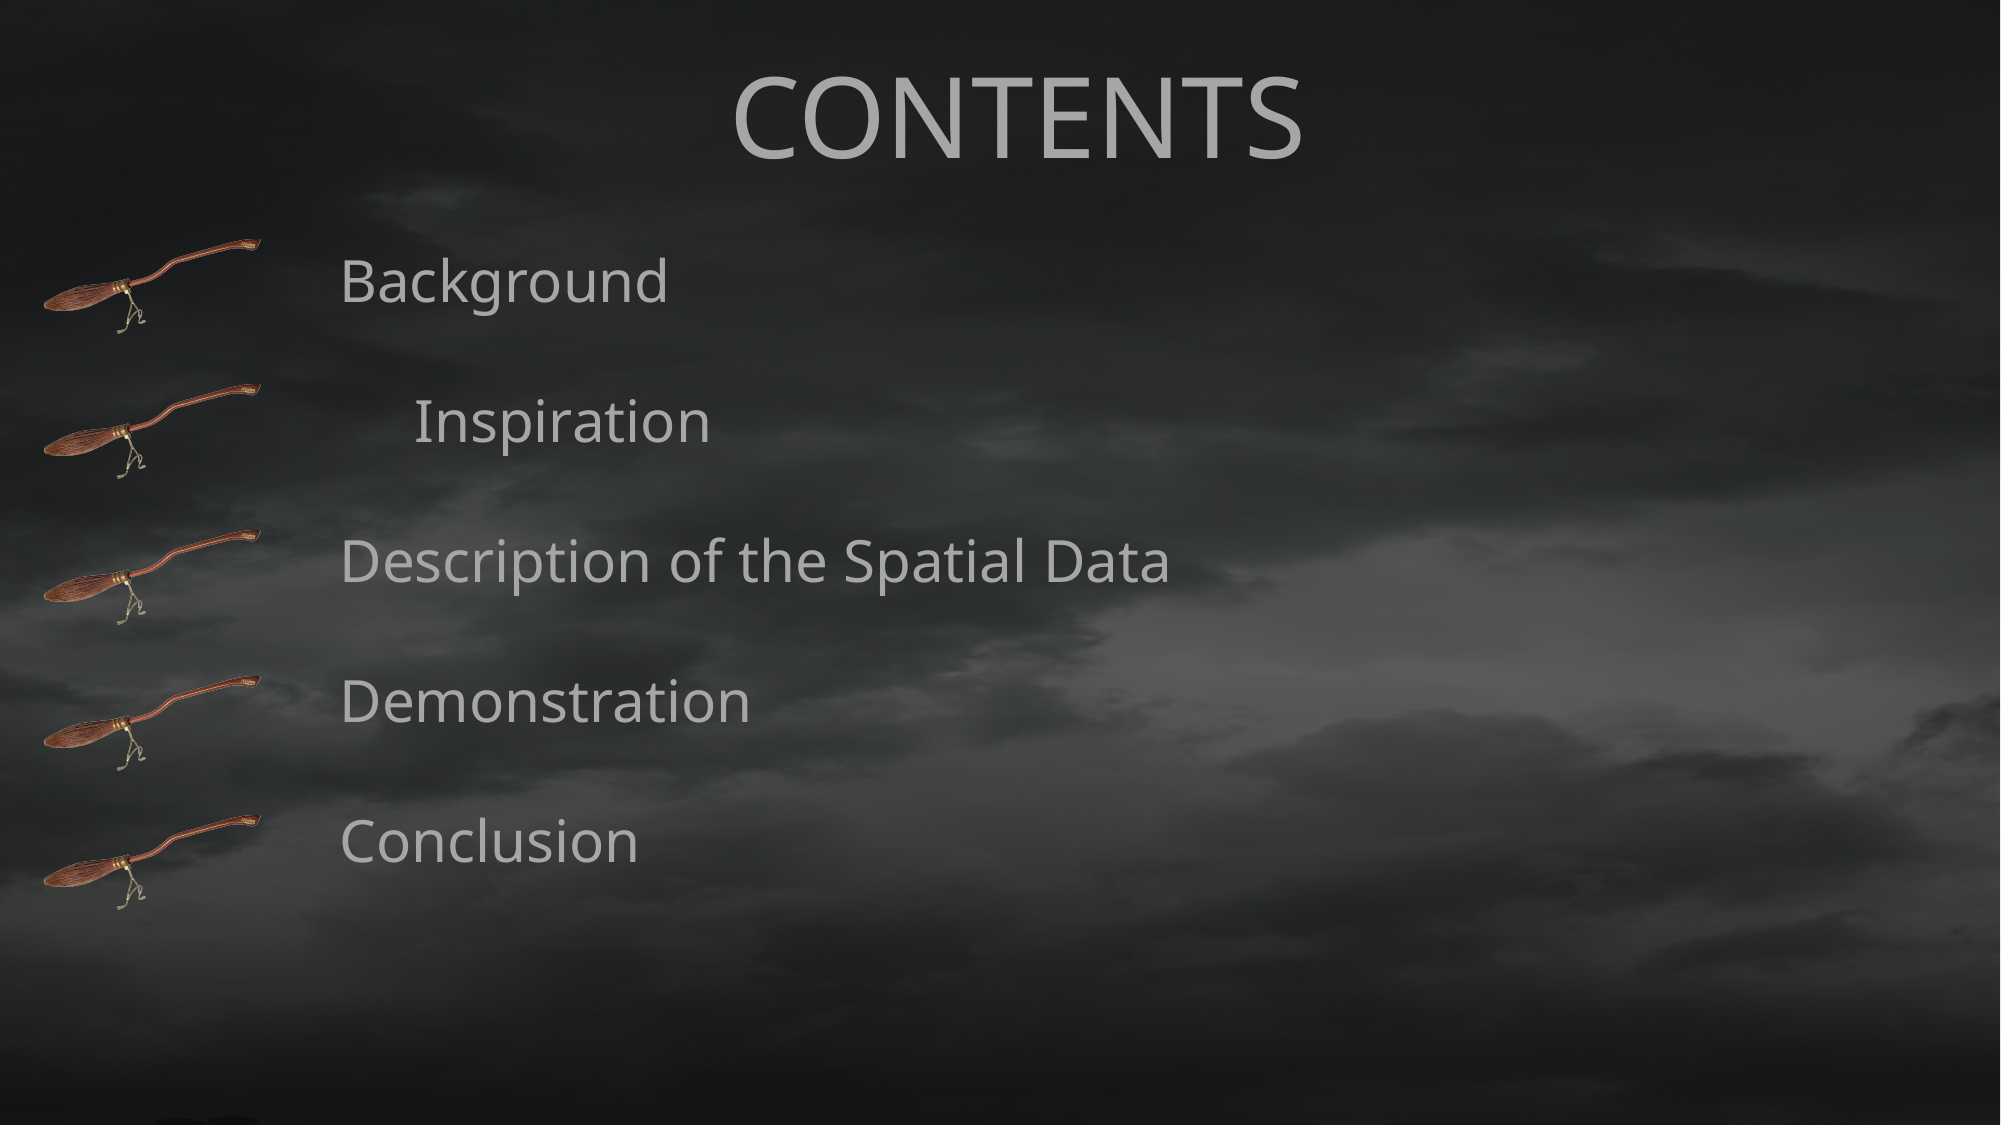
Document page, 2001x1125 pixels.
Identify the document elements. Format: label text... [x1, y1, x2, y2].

picture [41, 673, 265, 773]
picture [41, 812, 265, 912]
text_box [0, 0, 2000, 1125]
picture [41, 236, 265, 336]
picture [41, 527, 265, 627]
text_box CONTENTS [219, 39, 1817, 189]
picture [41, 381, 265, 481]
text_box Background Inspiration Description of the Spatial Data Demonstration Conclusion [24, 236, 1471, 882]
